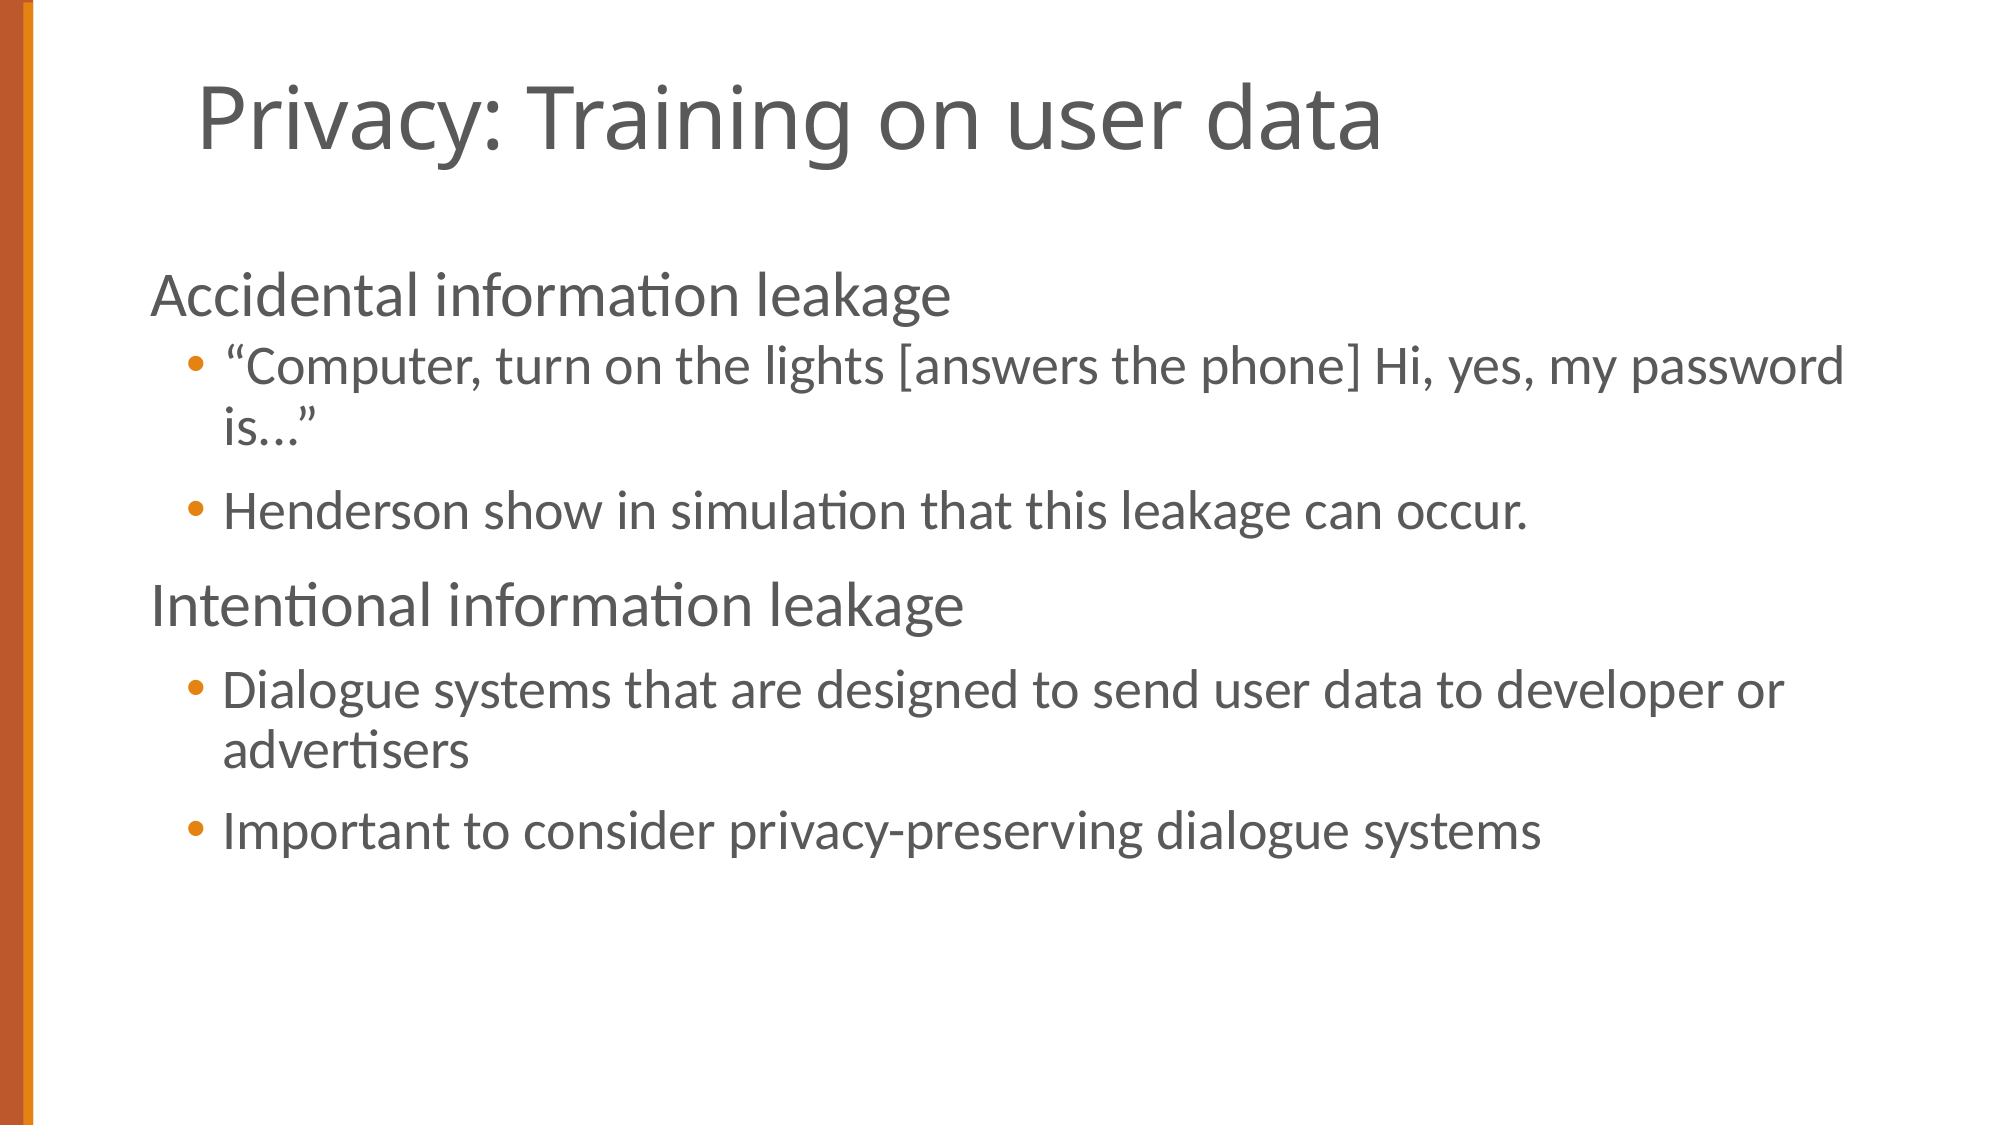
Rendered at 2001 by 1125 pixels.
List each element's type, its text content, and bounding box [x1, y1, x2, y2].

title Privacy: Training on user data [180, 26, 1830, 175]
list Accidental information leakage “Computer, turn on the lights [answers the phone] Hi, yes, my password is...” Henderson show in simulation that this leakage can occur. Intentional information leakage Dialogue systems that are designed to send user data to developer or advertisers Important to consider privacy-preserving dialogue systems [150, 254, 1900, 871]
